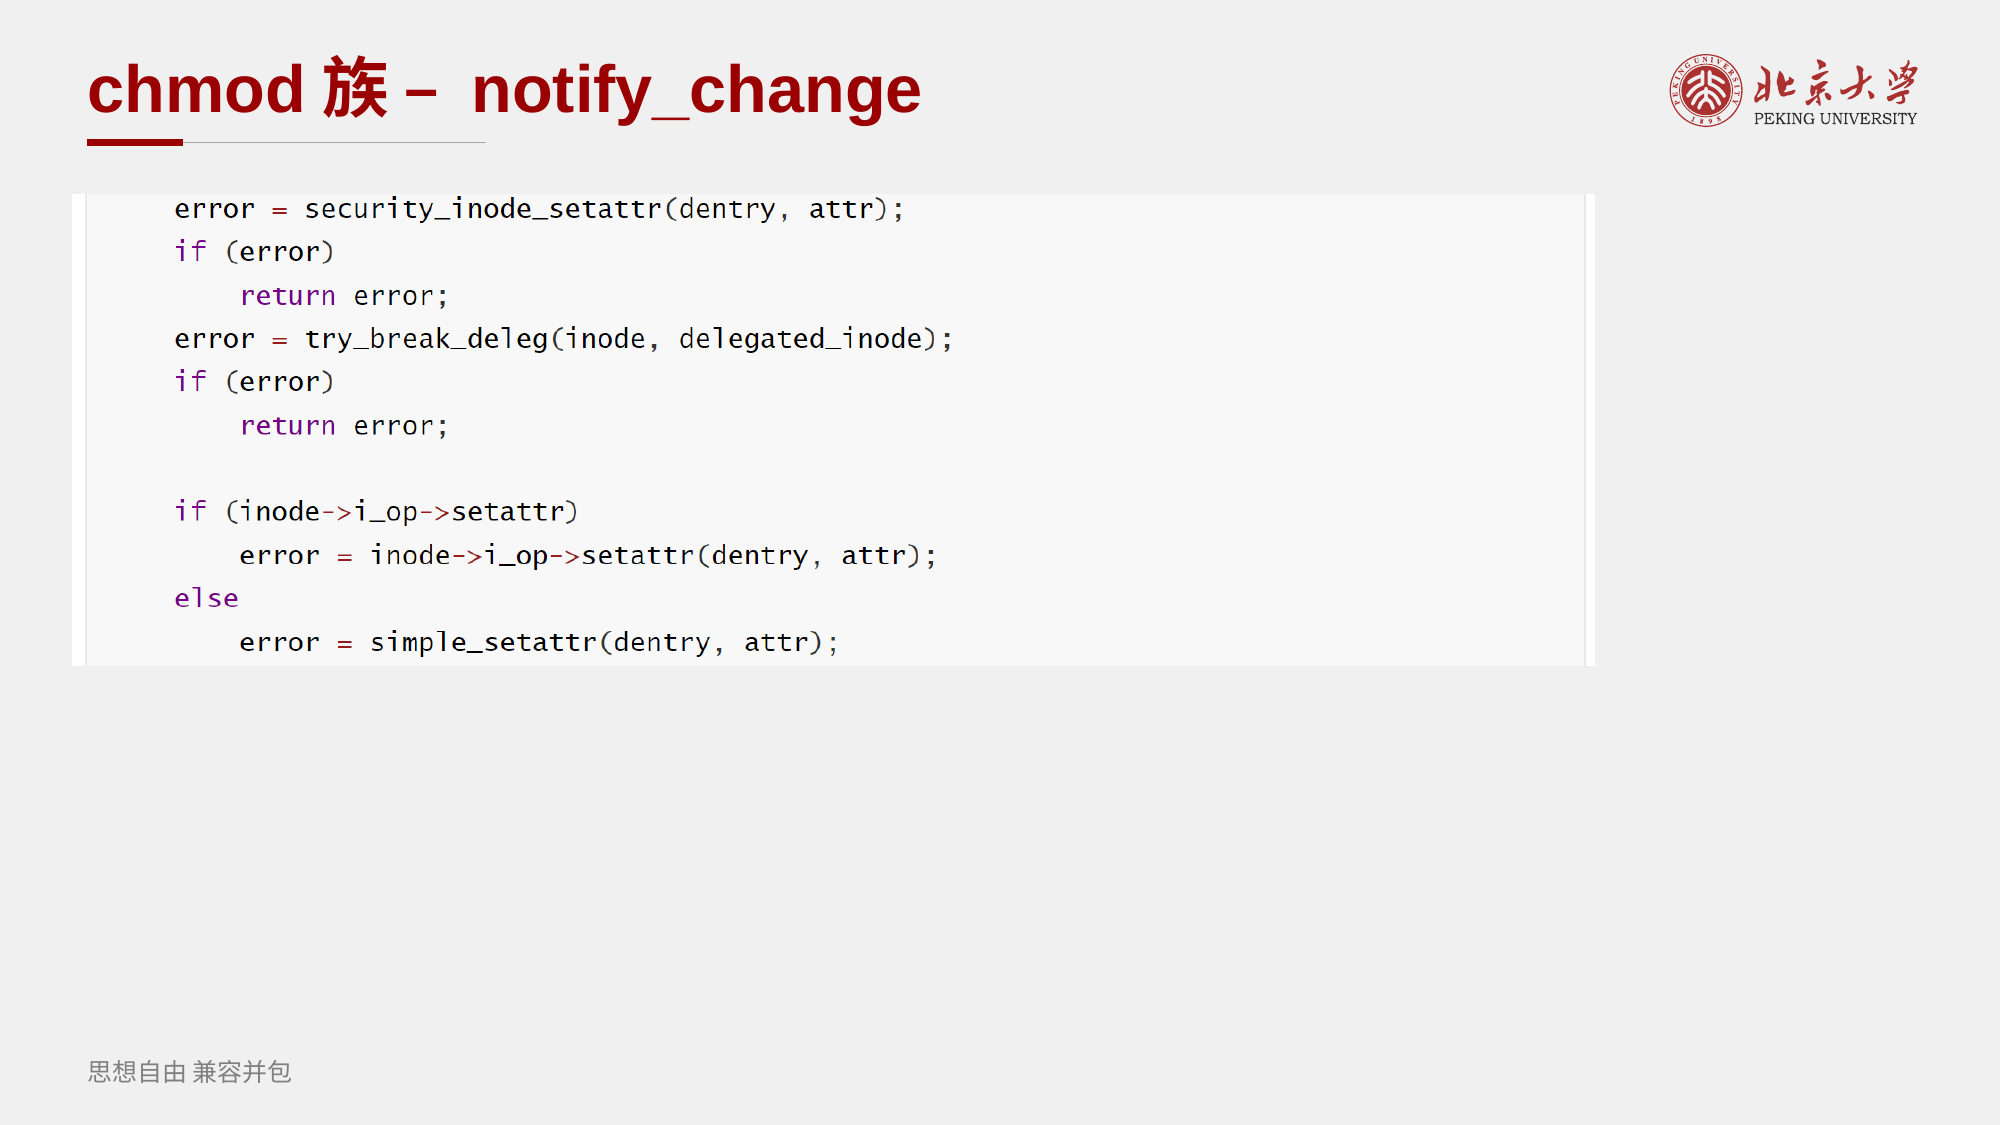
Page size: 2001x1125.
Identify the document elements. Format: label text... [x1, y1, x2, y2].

picture [72, 194, 1595, 666]
title chmod族 – notify_change [72, 39, 1559, 142]
